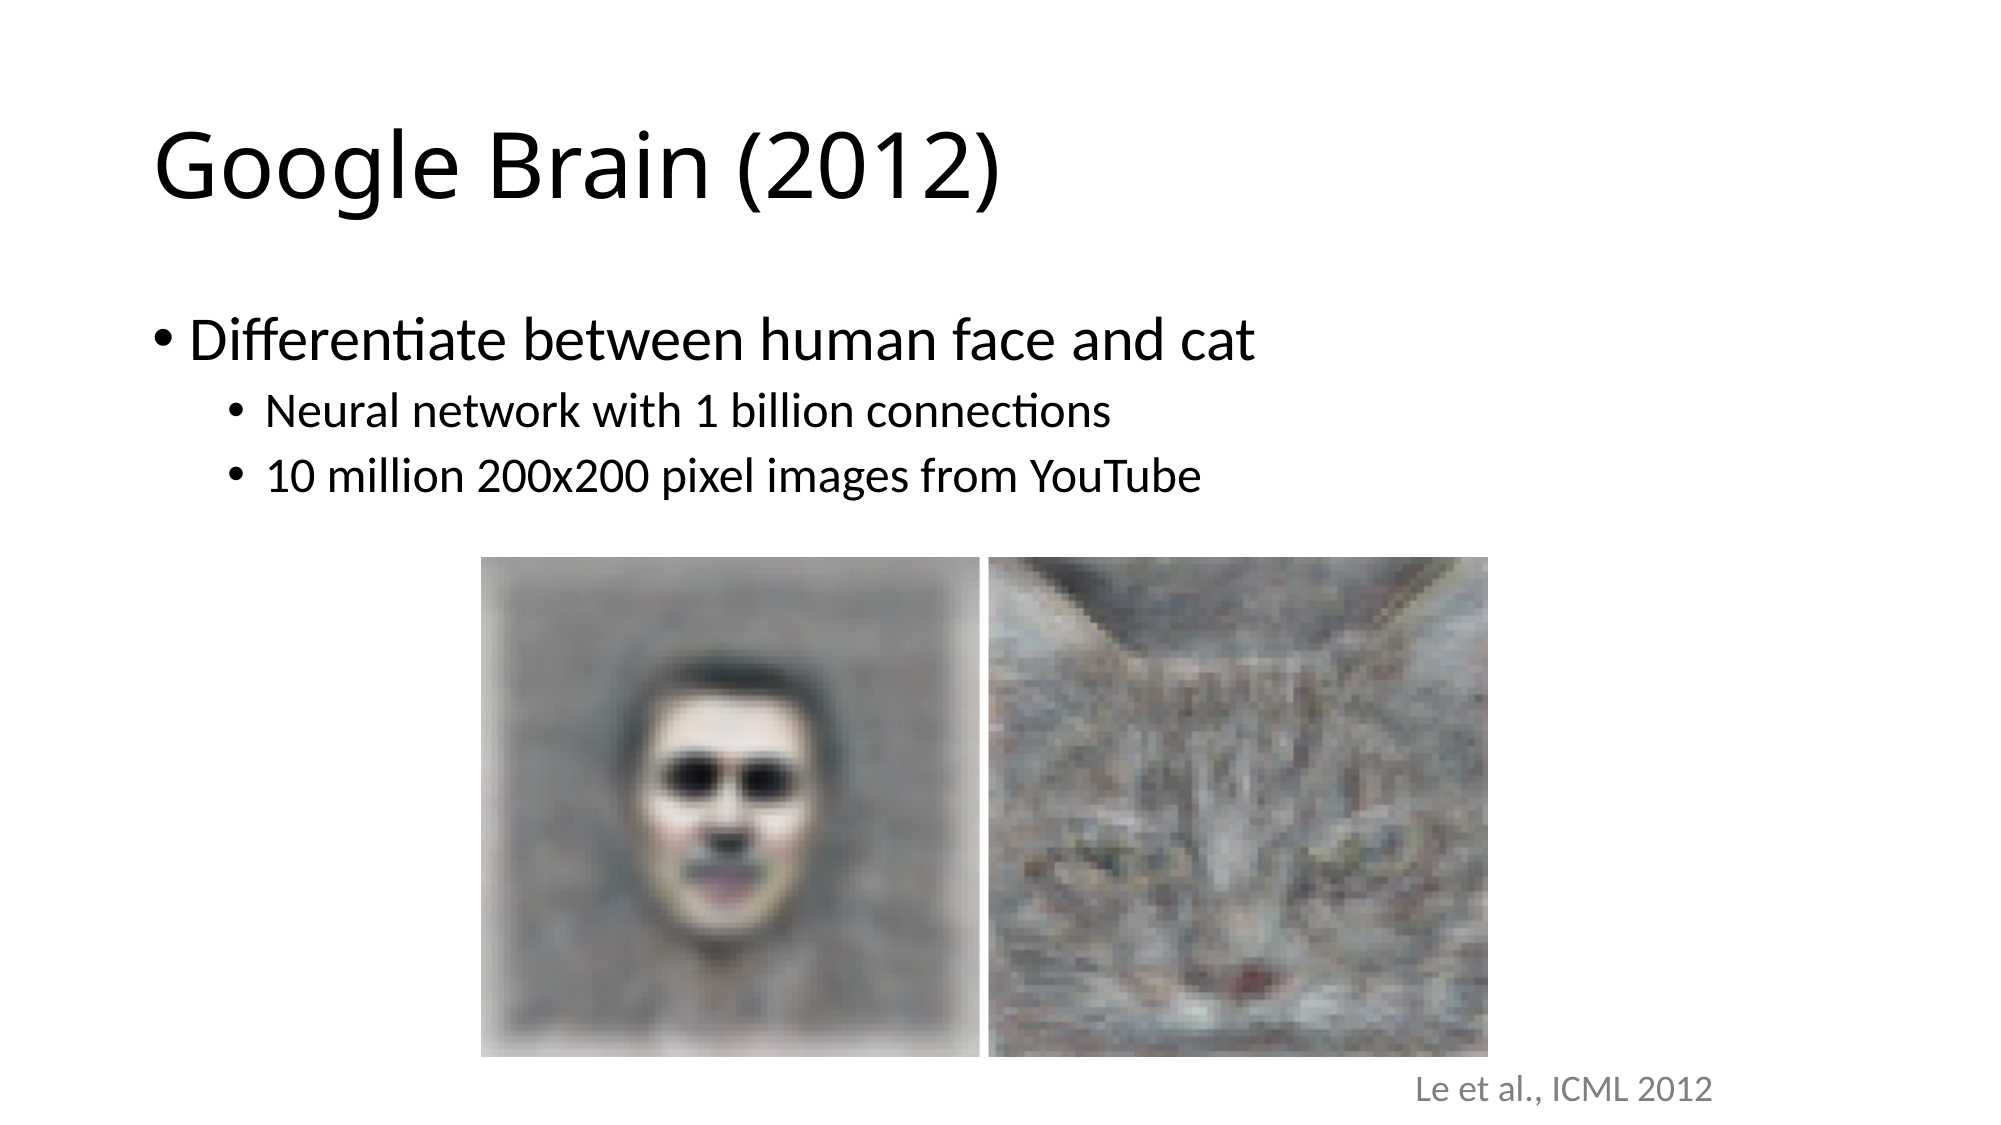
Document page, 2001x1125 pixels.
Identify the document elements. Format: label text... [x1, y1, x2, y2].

picture [481, 557, 1488, 1057]
list Differentiate between human face and cat Neural network with 1 billion connections 10 million 200x200 pixel images from YouTube [137, 299, 1863, 1014]
text_box Le et al., ICML 2012 [1400, 1056, 1729, 1116]
title Google Brain (2012) [137, 59, 1863, 278]
